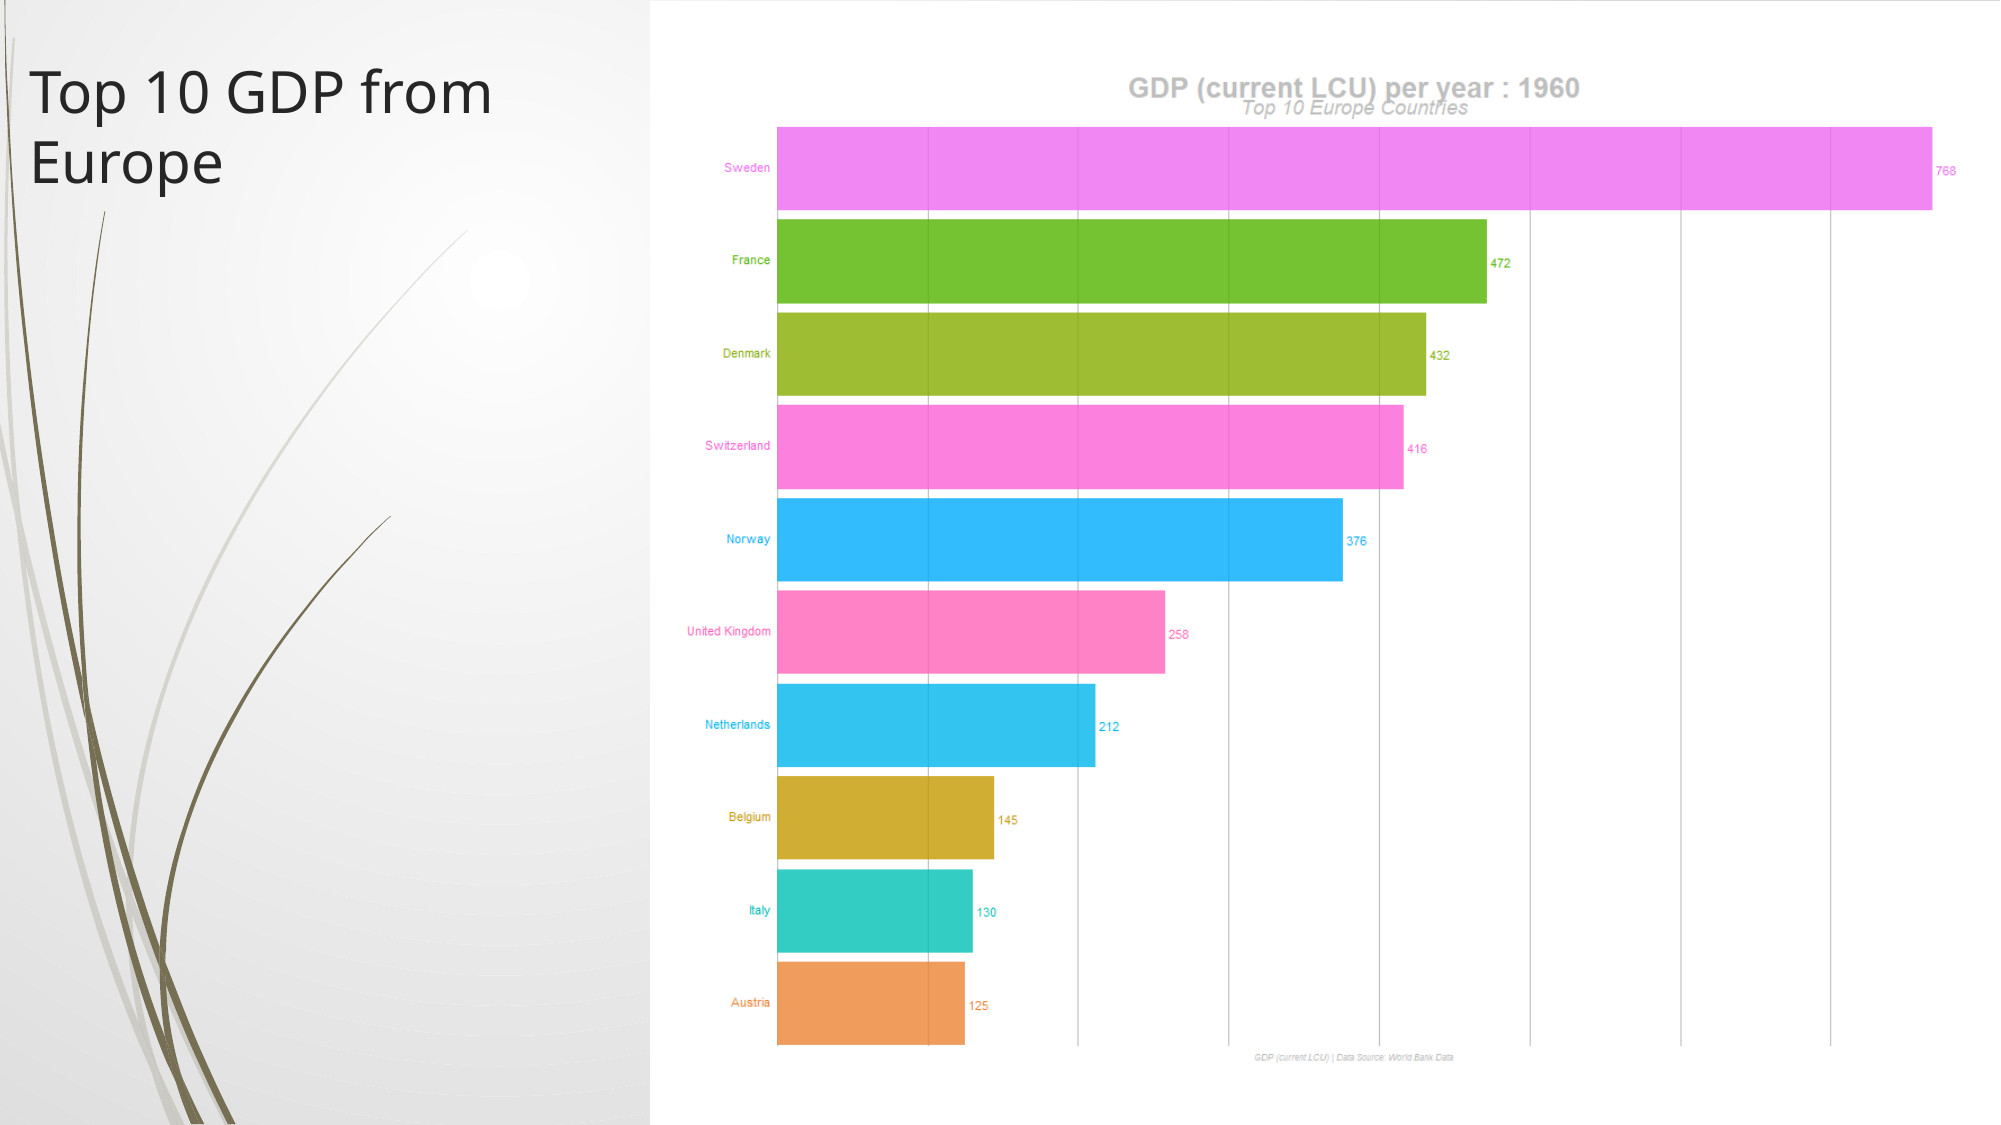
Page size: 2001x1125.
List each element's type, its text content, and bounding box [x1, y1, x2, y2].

picture [649, 0, 2000, 1125]
title Top 10 GDP from Europe [14, 47, 630, 258]
